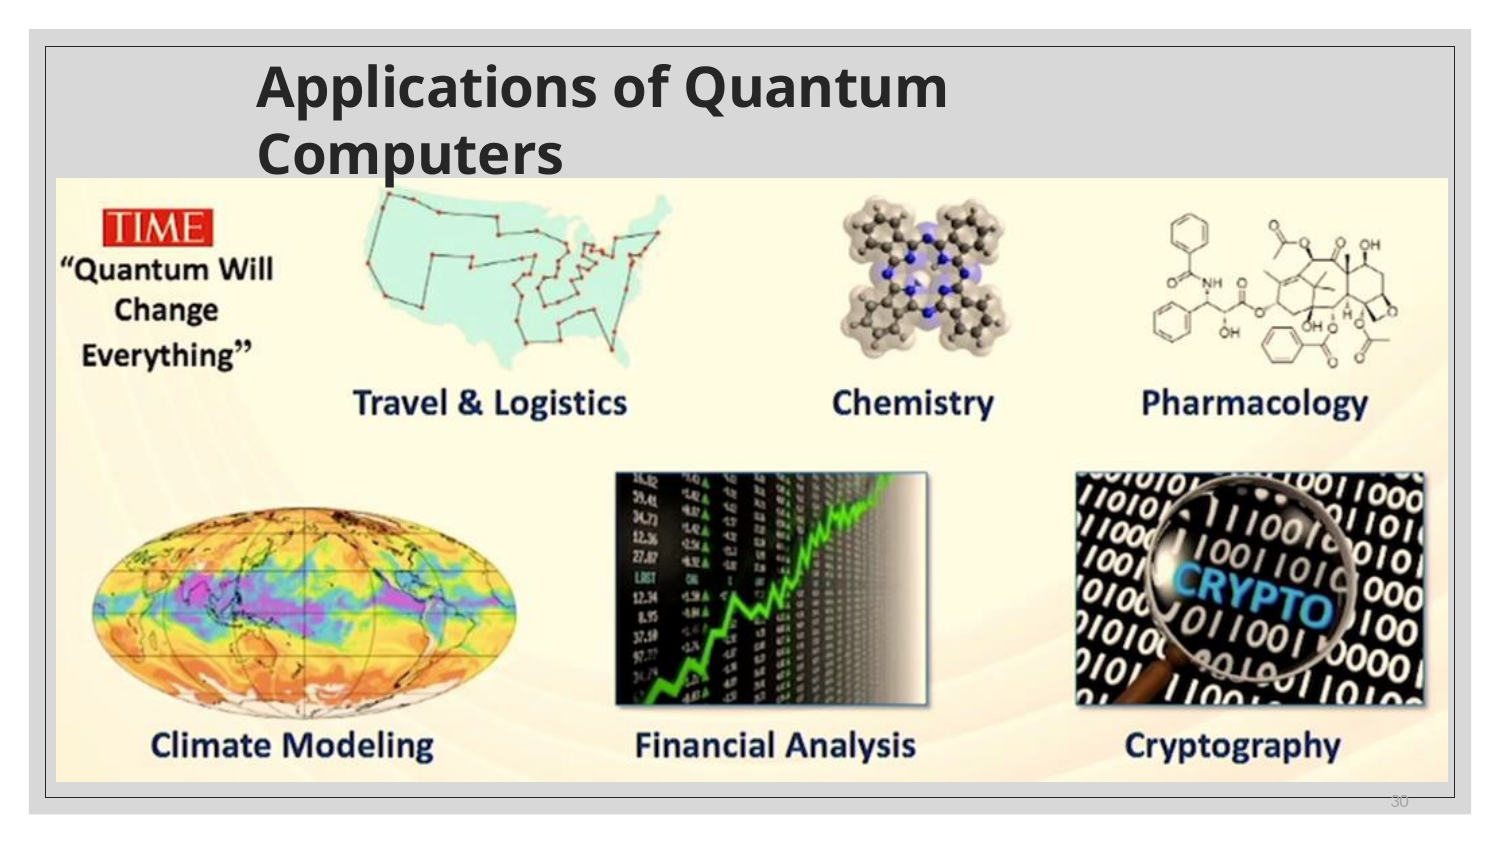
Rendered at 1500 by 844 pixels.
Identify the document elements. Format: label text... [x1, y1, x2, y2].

slide_number 30 [147, 789, 1410, 812]
title Applications of Quantum Computers [255, 46, 1245, 174]
picture [56, 178, 1448, 782]
